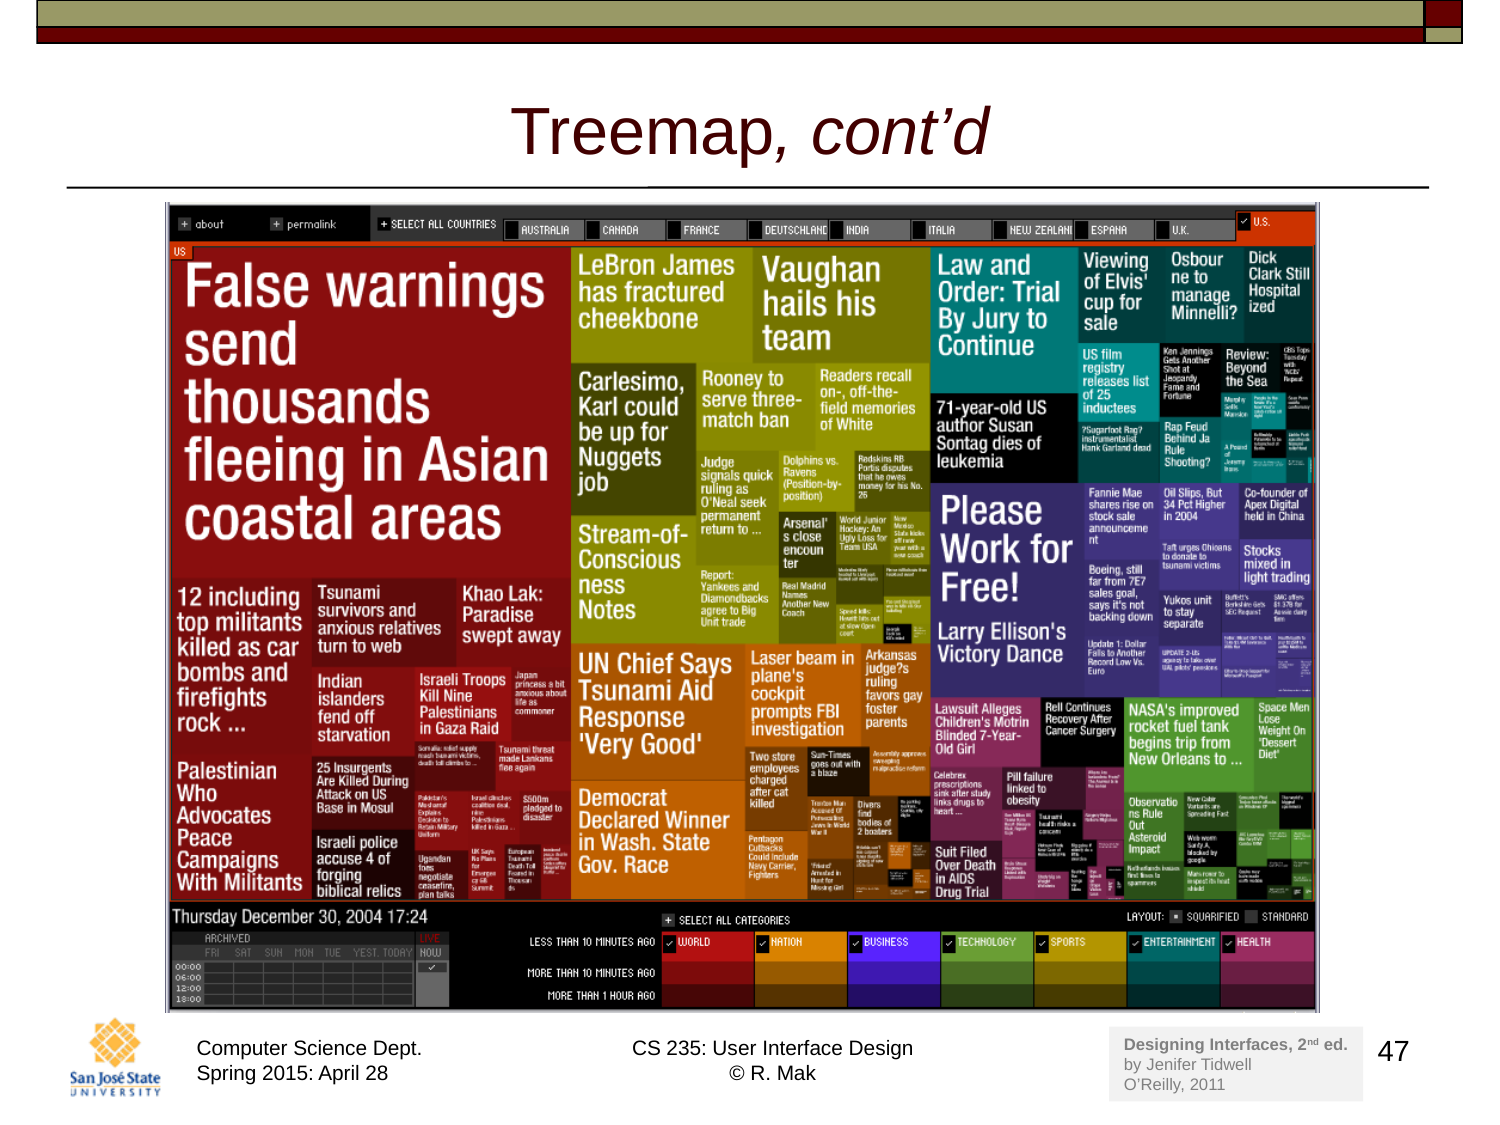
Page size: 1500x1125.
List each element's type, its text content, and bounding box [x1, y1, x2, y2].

slide_number 47 [1112, 1025, 1425, 1100]
title Treemap, cont’d [75, 67, 1425, 175]
text_box Designing Interfaces, 2nd ed. by Jenifer Tidwell O’Reilly, 2011 [1109, 1026, 1364, 1102]
picture [60, 202, 1321, 1112]
